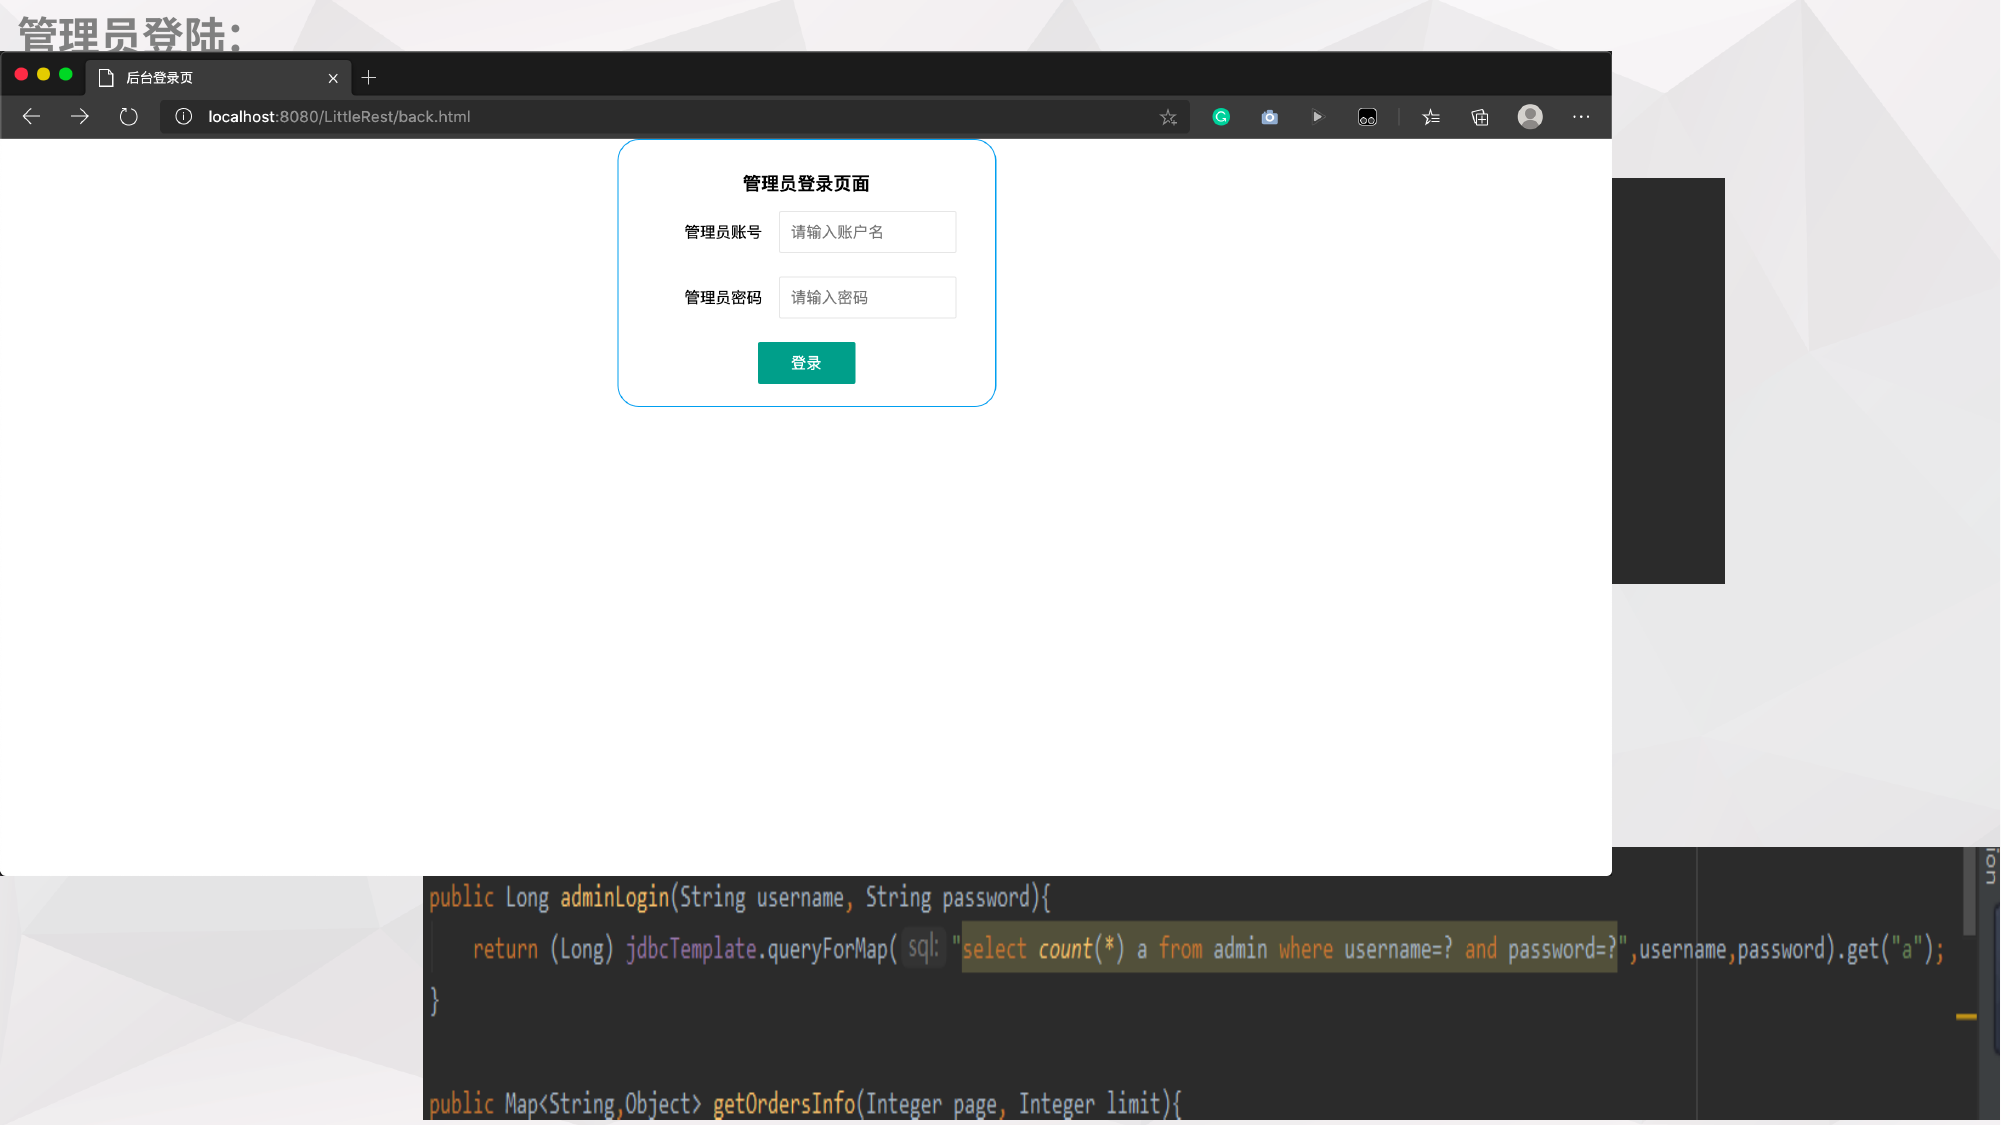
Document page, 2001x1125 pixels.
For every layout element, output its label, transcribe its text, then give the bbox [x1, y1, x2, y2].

text_box 管理员登陆： [2, 3, 668, 51]
picture [0, 0, 2001, 1125]
